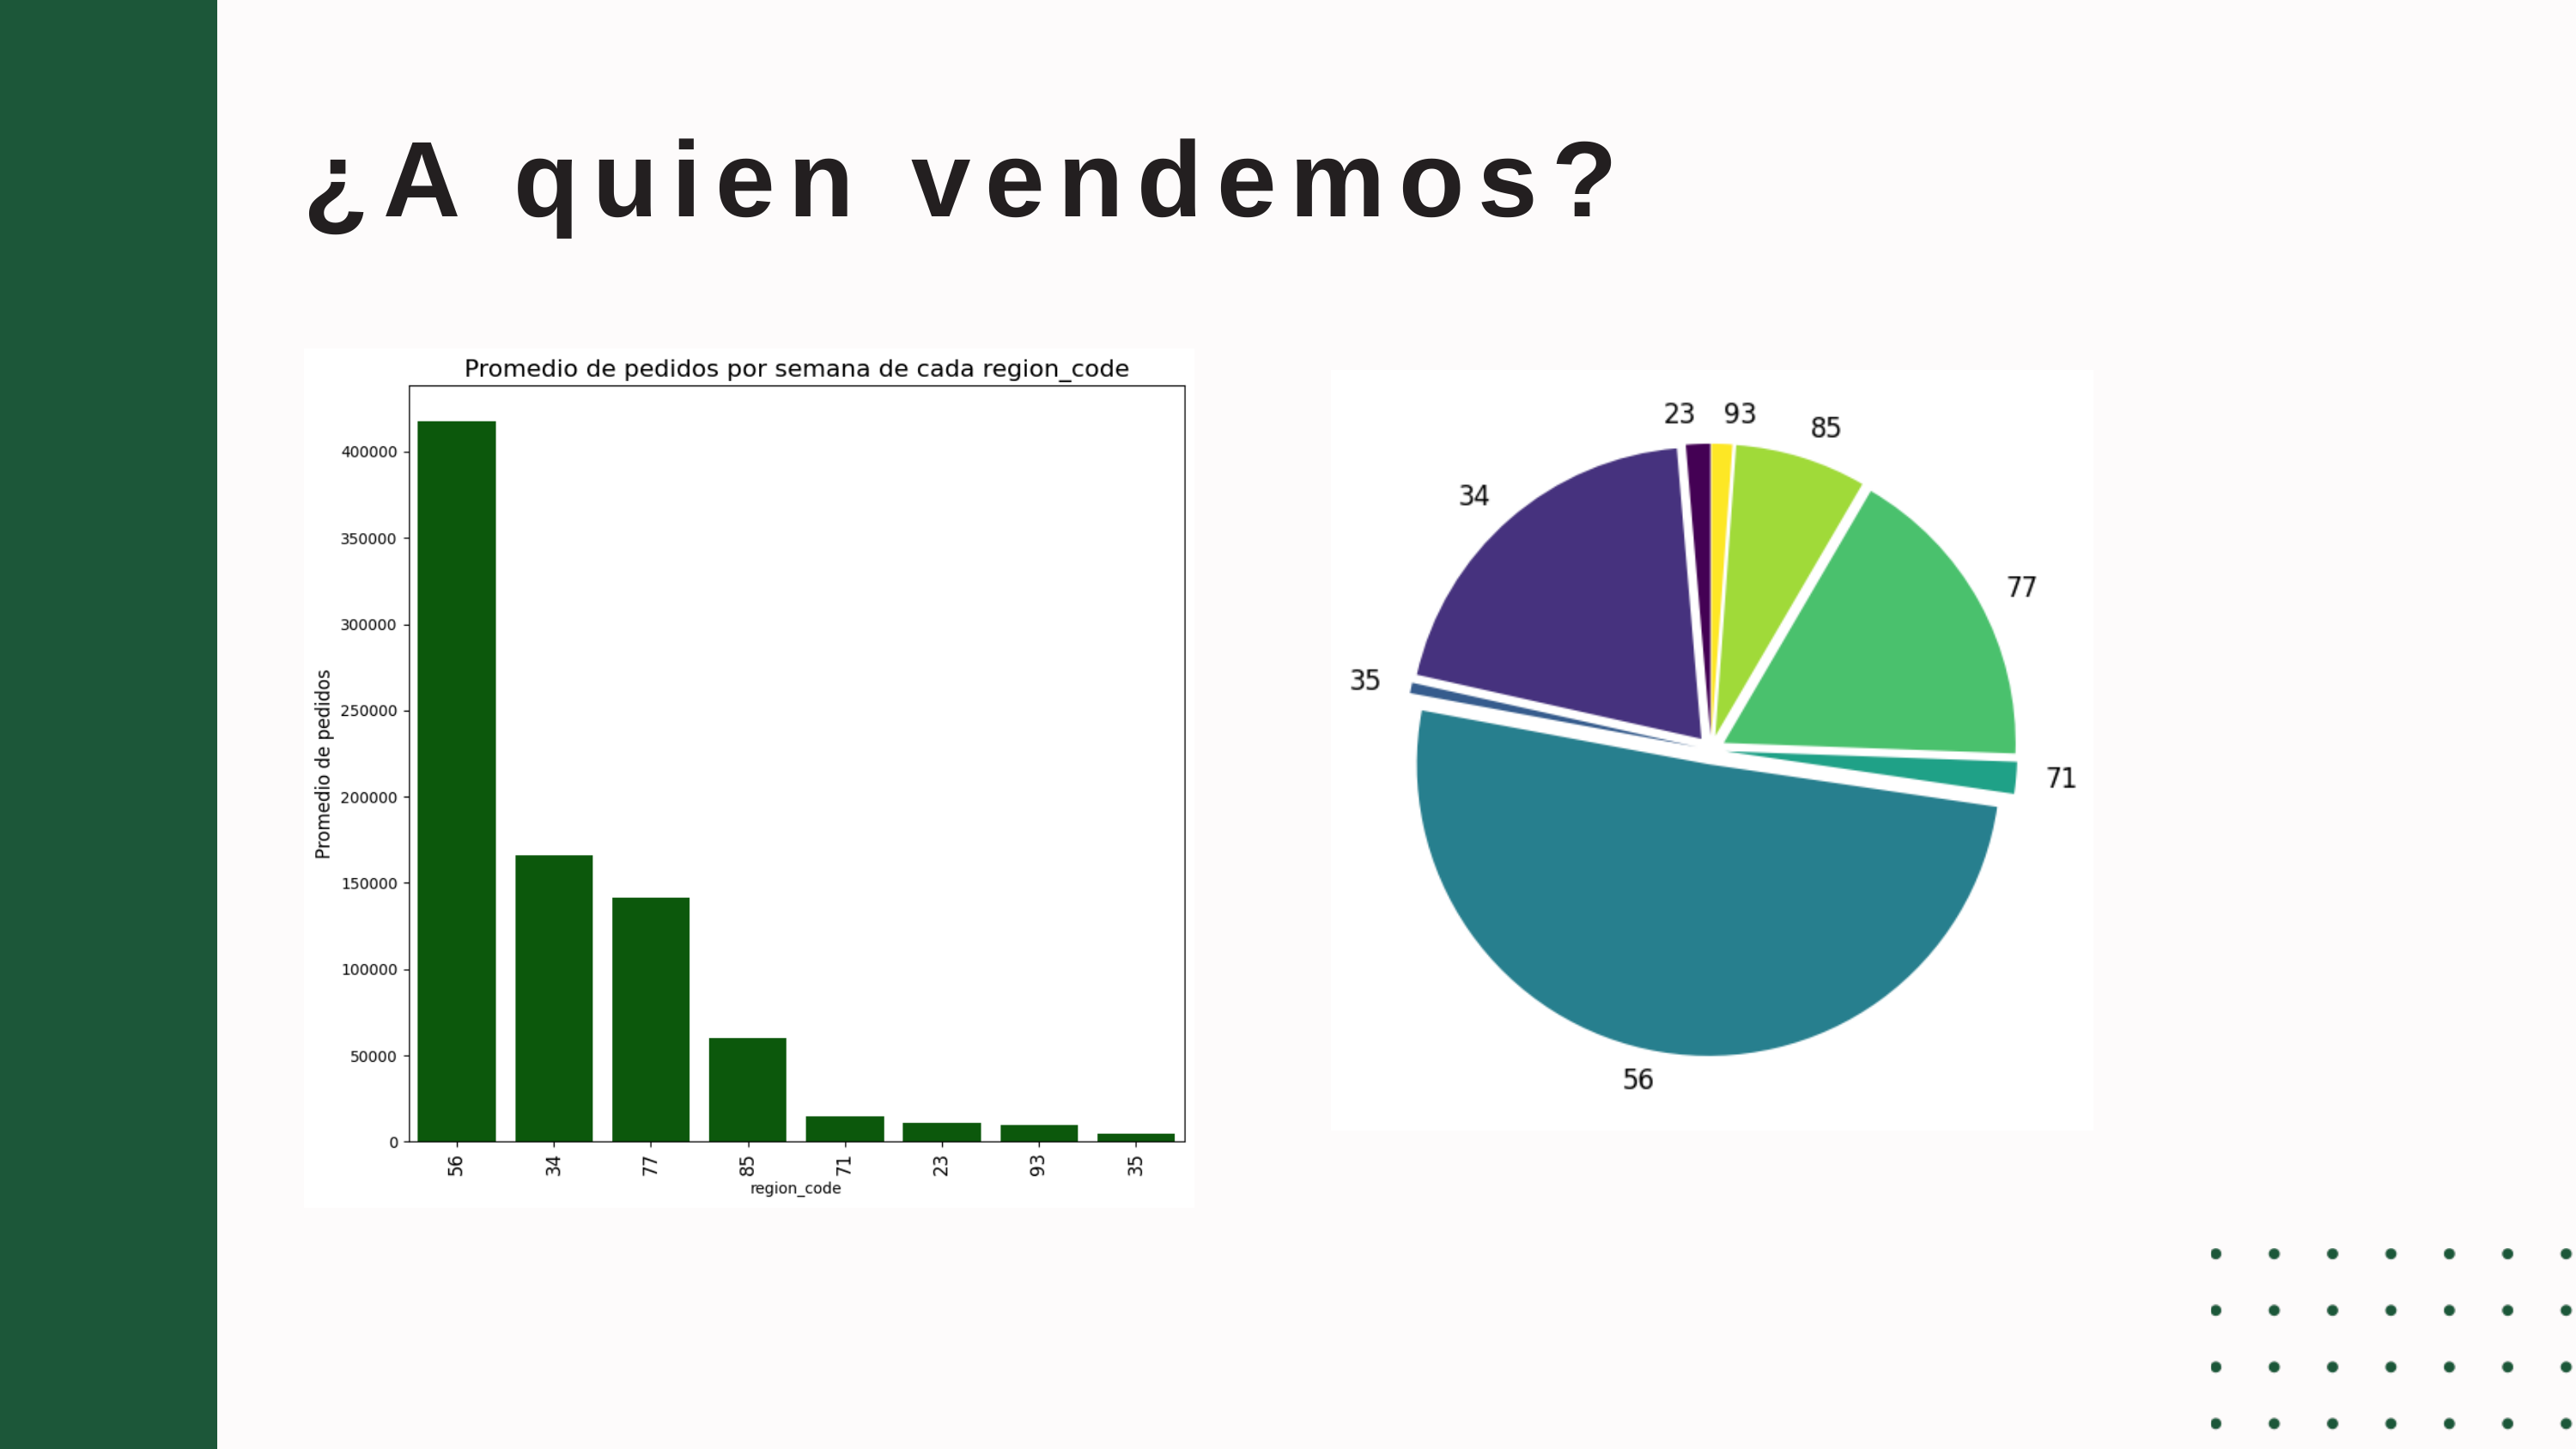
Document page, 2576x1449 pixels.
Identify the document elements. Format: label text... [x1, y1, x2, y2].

picture [1330, 370, 2093, 1131]
picture [303, 348, 1195, 1209]
text_box ¿A quien vendemos? [303, 44, 2555, 239]
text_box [0, 0, 218, 1449]
text_box [2210, 1248, 2576, 1449]
